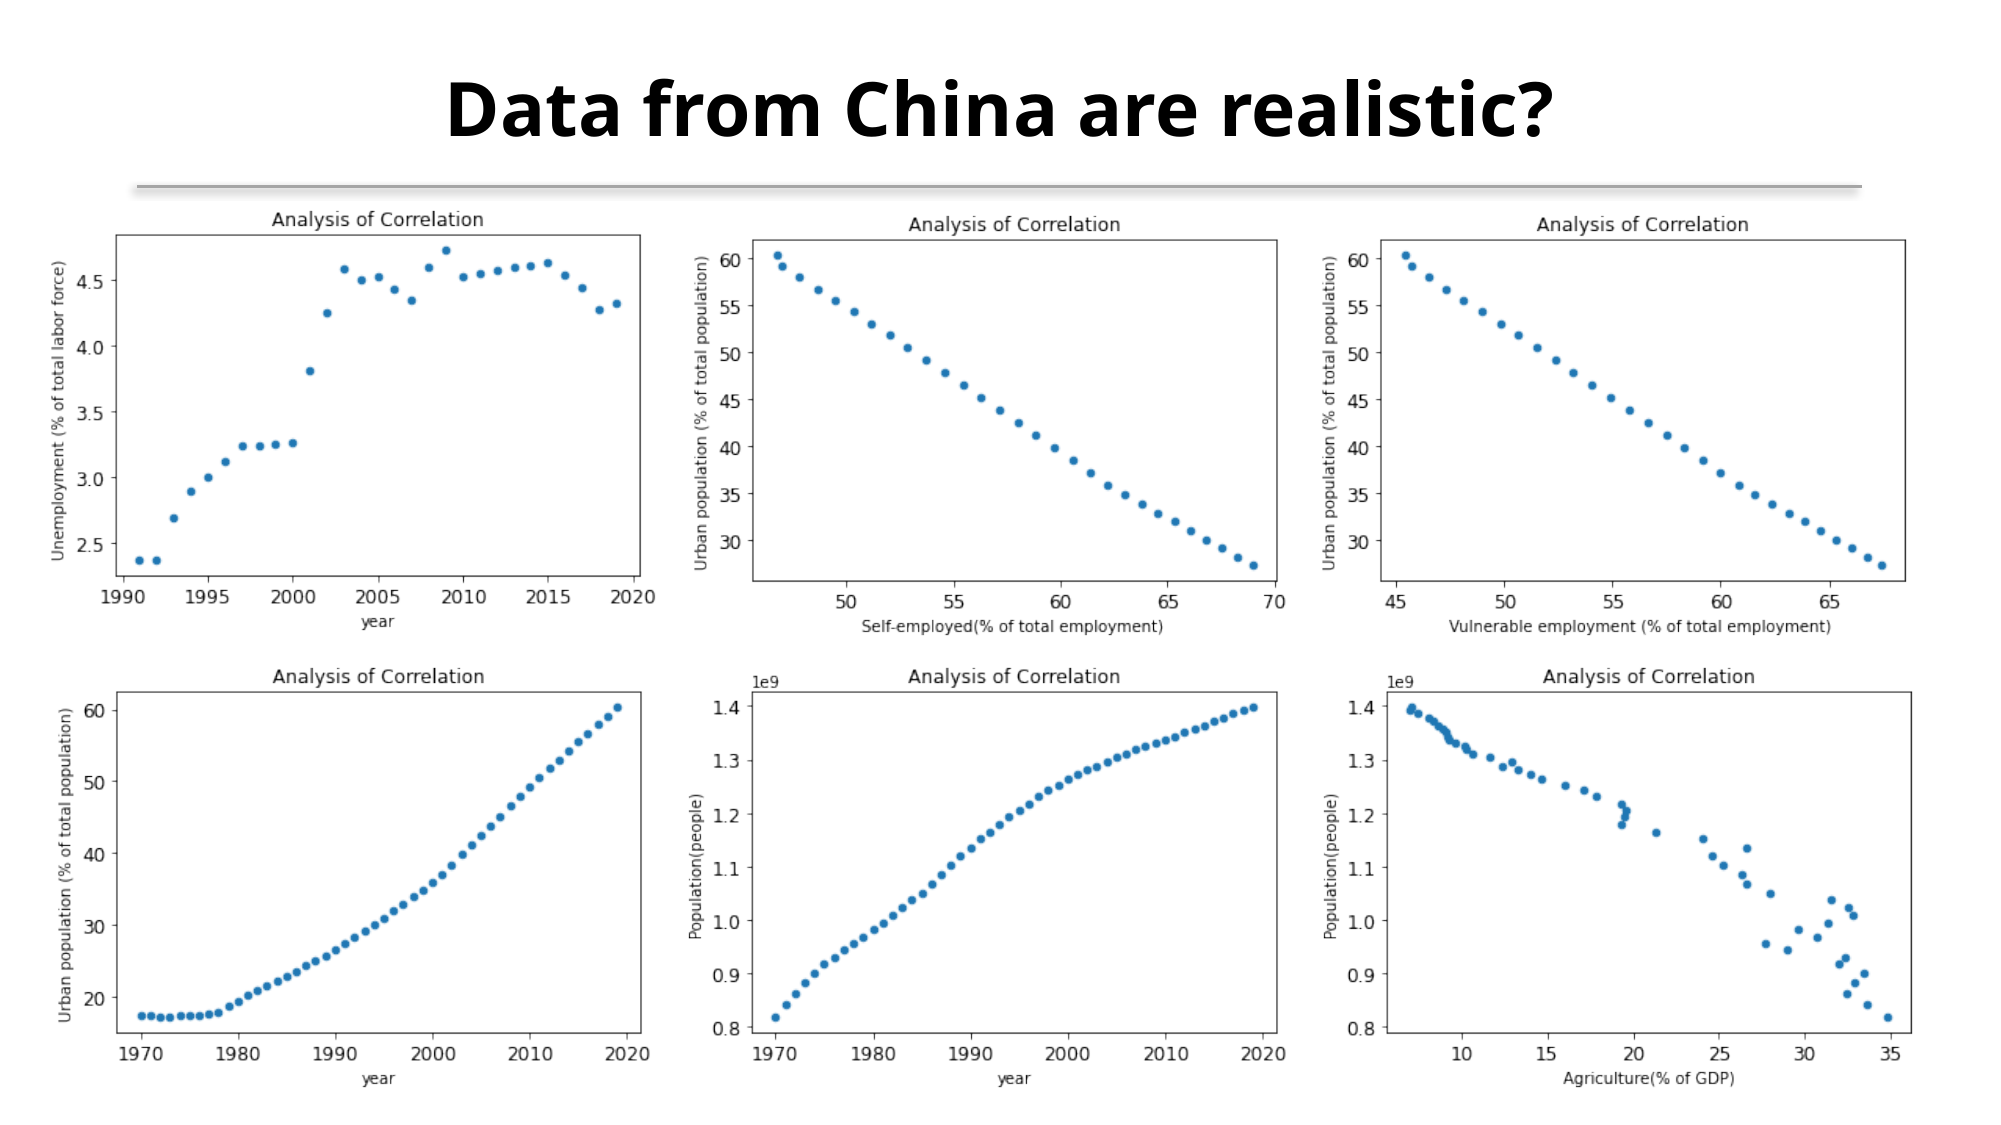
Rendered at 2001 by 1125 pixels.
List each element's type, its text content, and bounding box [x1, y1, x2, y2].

picture [685, 205, 1297, 645]
picture [49, 657, 661, 1098]
picture [1313, 205, 1916, 645]
picture [1313, 657, 1922, 1098]
picture [42, 200, 668, 641]
picture [678, 657, 1297, 1098]
title Data from China are realistic? [137, 3, 1863, 221]
